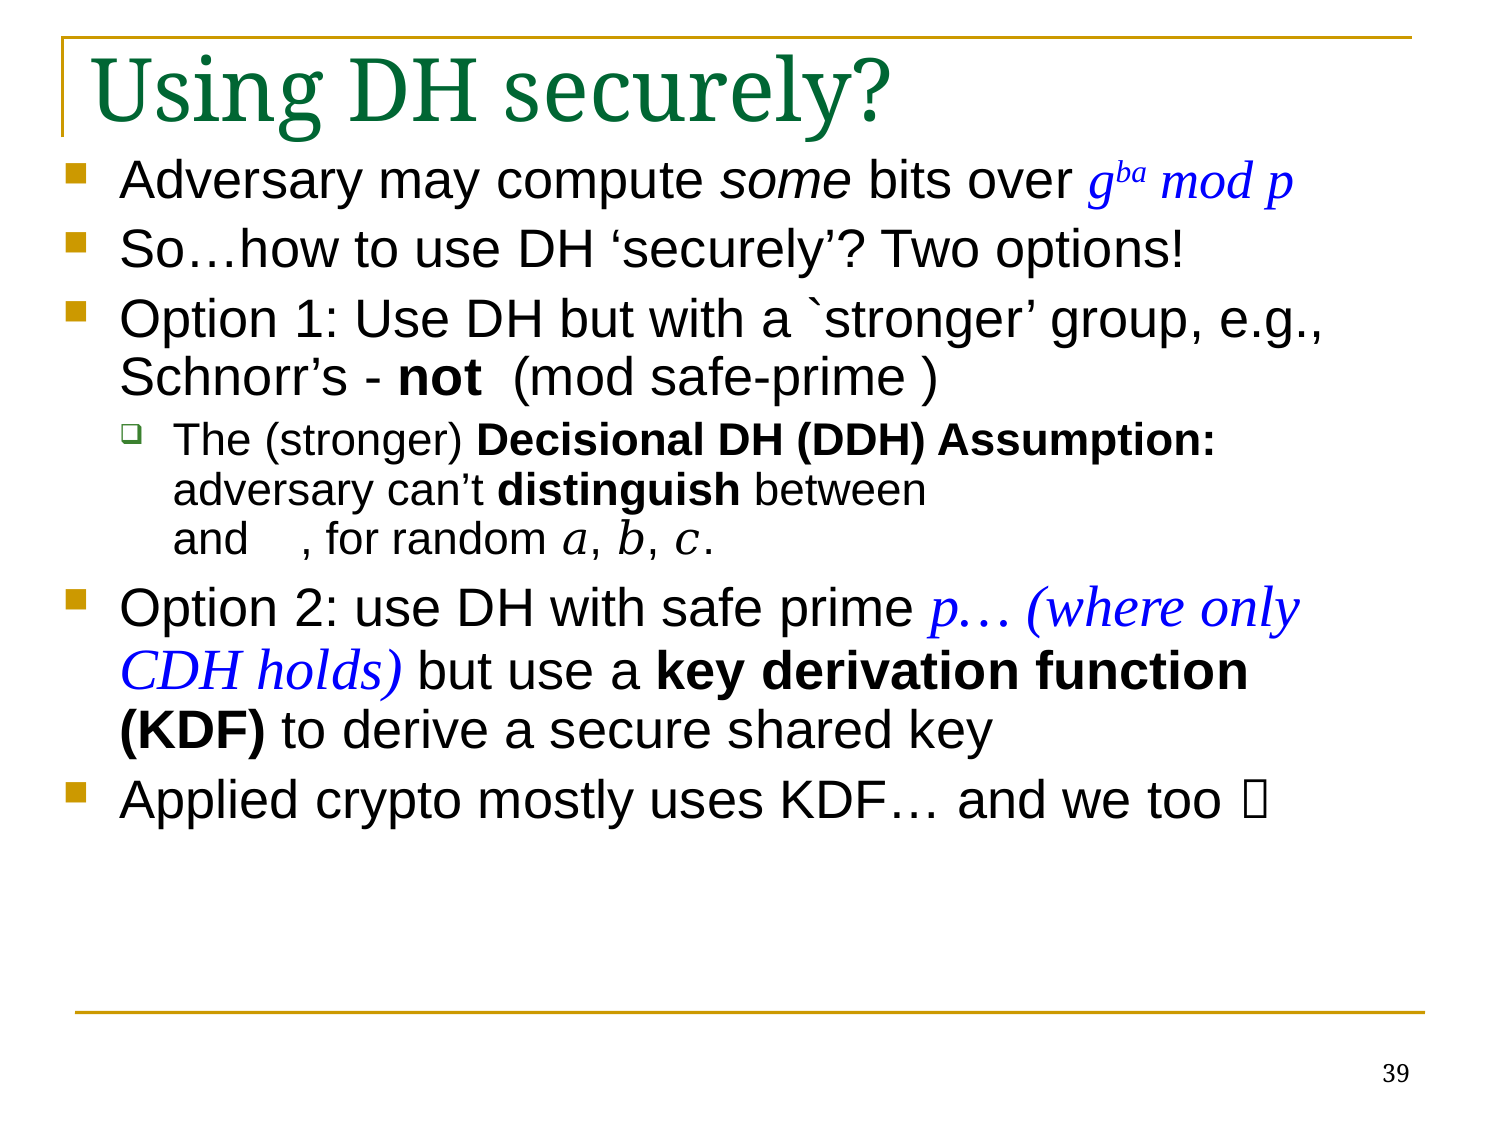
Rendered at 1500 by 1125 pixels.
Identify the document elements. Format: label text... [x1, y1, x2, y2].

slide_number 39 [1074, 1024, 1425, 1100]
title Using DH securely? [75, 26, 1351, 215]
